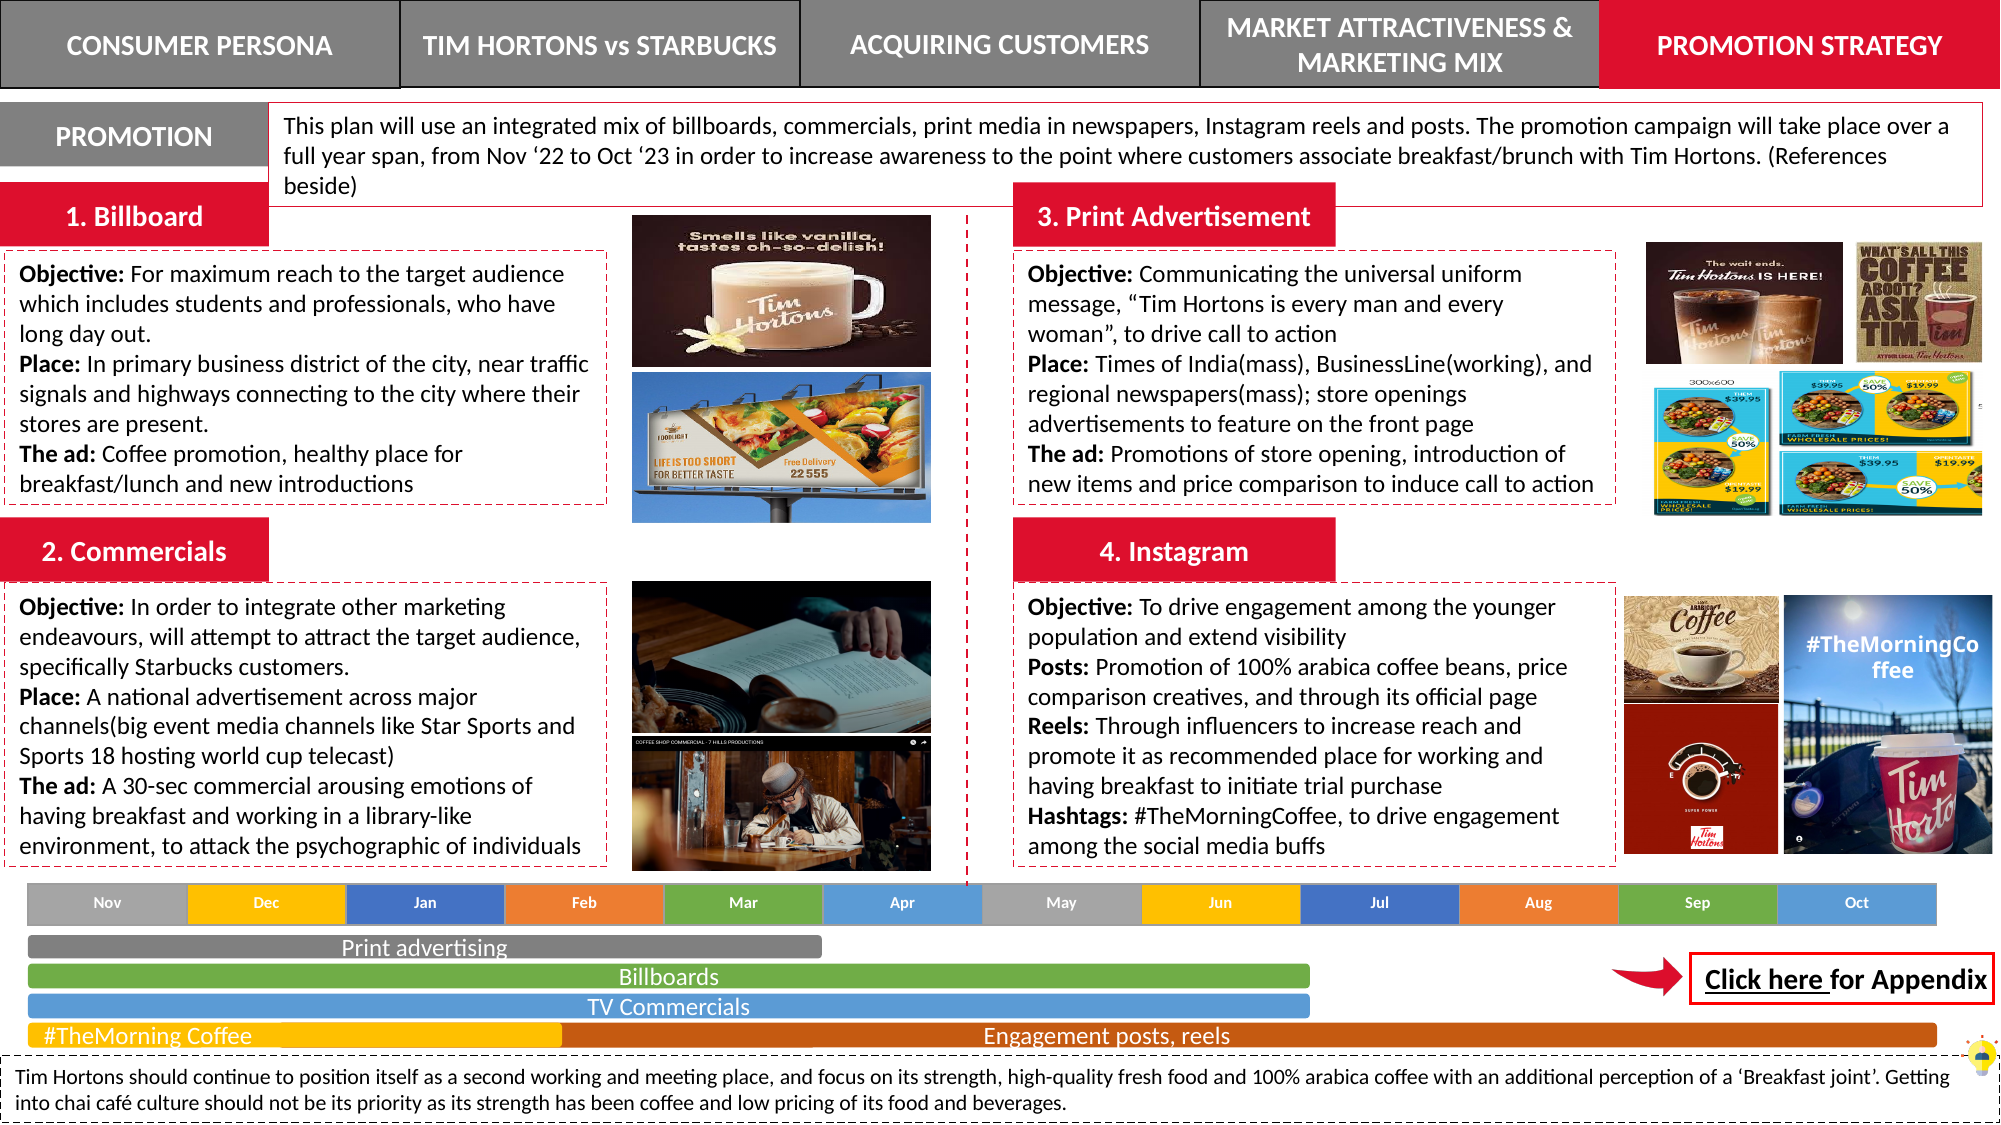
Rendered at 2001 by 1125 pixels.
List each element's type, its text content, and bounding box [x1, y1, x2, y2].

picture [1961, 1035, 2000, 1076]
text_box 2. Commercials [0, 516, 270, 583]
text_box Objective: In order to integrate other marketing endeavours, will attempt to attract the target audience, specifically Starbucks customers. Place: A national advertisement across major channels(big event media channels like Star Sports and Sports 18 hosting world cup telecast) The ad: A 30-sec commercial arousing emotions of having breakfast and working in a library-like environment, to attack the psychographic of individuals [4, 582, 607, 867]
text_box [27, 883, 1937, 1048]
picture [1642, 369, 1983, 516]
text_box 3. Print Advertisement [1012, 181, 1337, 248]
picture [1607, 937, 1686, 1016]
text_box 1. Billboard [0, 181, 270, 247]
text_box PROMOTION [0, 101, 270, 168]
text_box Objective: For maximum reach to the target audience which includes students and professionals, who have long day out. Place: In primary business district of the city, near traffic signals and highways connecting to the city where their stores are present. The ad: Coffee promotion, healthy place for breakfast/lunch and new introductions [4, 250, 607, 505]
picture [1855, 241, 1983, 363]
text_box This plan will use an integrated mix of billboards, commercials, print media in newspapers, Instagram reels and posts. The promotion campaign will take place over a full year span, from Nov ‘22 to Oct ‘23 in order to increase awareness to the point where customers associate breakfast/brunch with Tim Hortons. (References beside) [268, 102, 1983, 207]
picture [1646, 242, 1843, 364]
text_box Objective: To drive engagement among the younger population and extend visibility Posts: Promotion of 100% arabica coffee beans, price comparison creatives, and through its official page Reels: Through influencers to increase reach and promote it as recommended place for working and having breakfast to initiate trial purchase Hashtags: #TheMorningCoffee, to drive engagement among the social media buffs [1013, 582, 1616, 867]
picture [1812, 506, 1824, 511]
text_box 4. Instagram [1012, 516, 1337, 583]
picture [632, 372, 931, 523]
text_box Tim Hortons should continue to position itself as a second working and meeting place, and focus on its strength, high-quality fresh food and 100% arabica coffee with an additional perception of a ‘Breakfast joint’. Getting into chai café culture should not be its priority as its strength has been coffee and low pricing of its food and beverages. [0, 1055, 2000, 1123]
picture [632, 736, 931, 871]
picture [632, 581, 931, 733]
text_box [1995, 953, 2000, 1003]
text_box Objective: Communicating the universal uniform message, “Tim Hortons is every man and every woman”, to drive call to action Place: Times of India(mass), BusinessLine(working), and regional newspapers(mass); store openings advertisements to feature on the front page The ad: Promotions of store opening, introduction of new items and price comparison to induce call to action [1013, 250, 1616, 505]
text_box [1937, 952, 1995, 1005]
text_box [1623, 595, 2000, 854]
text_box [0, 0, 2000, 88]
picture [632, 215, 931, 367]
